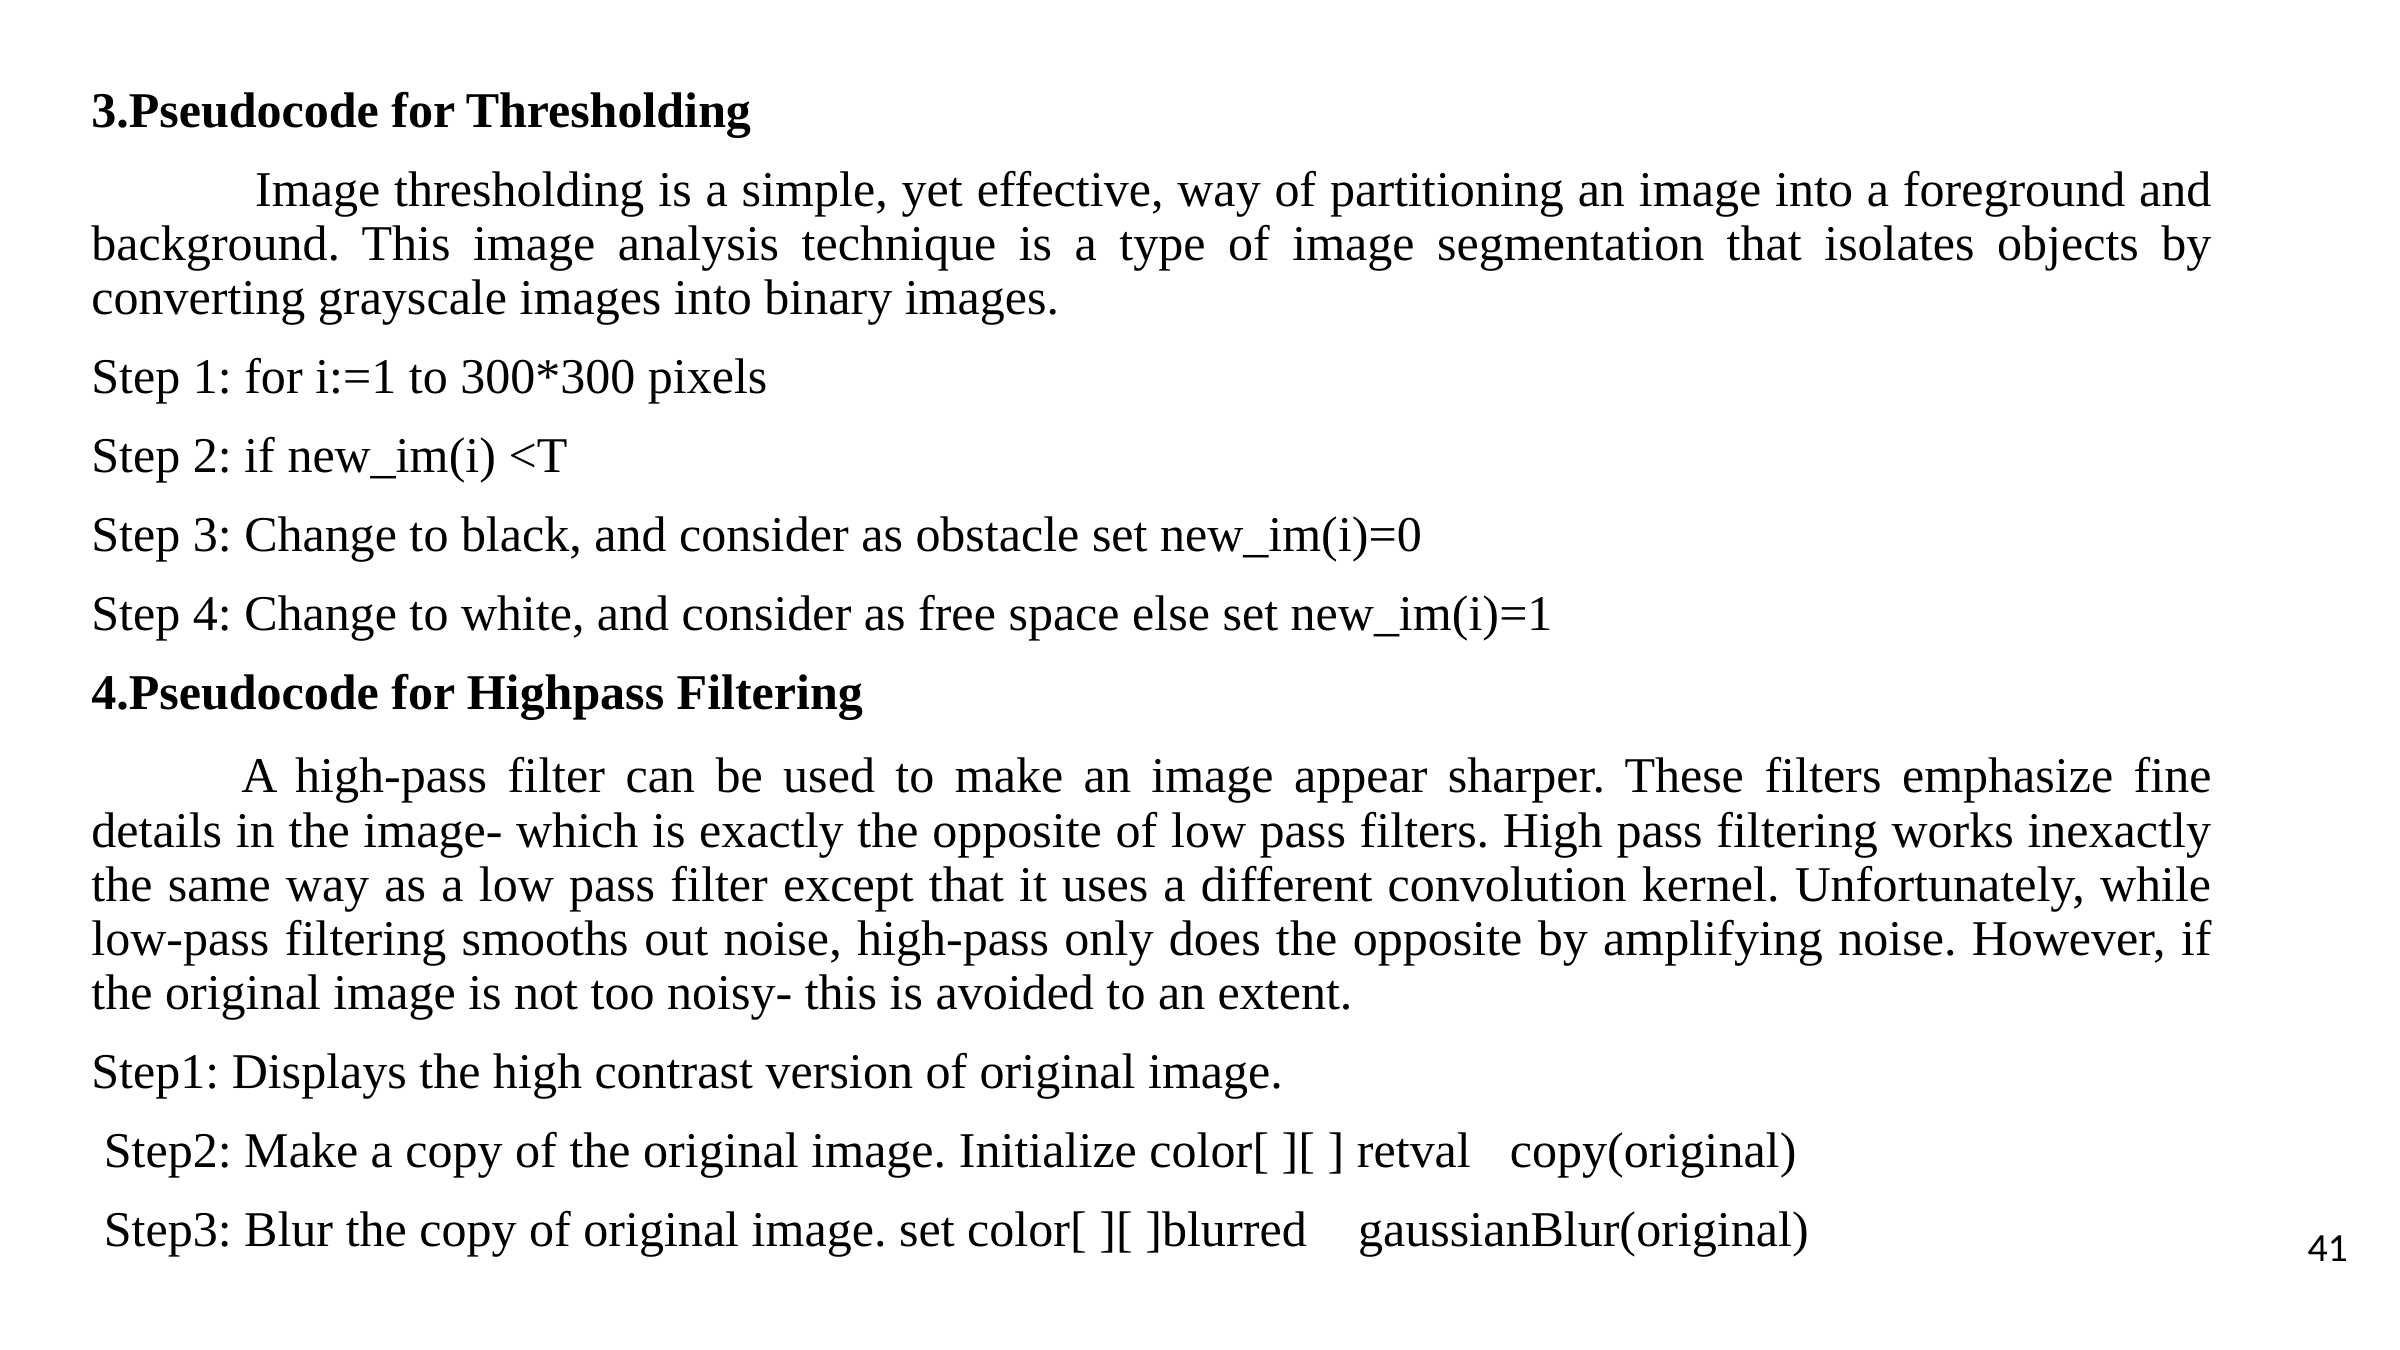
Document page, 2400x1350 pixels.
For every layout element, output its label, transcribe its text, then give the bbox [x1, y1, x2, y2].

subtitle 3.Pseudocode for Thresholding Image thresholding is a simple, yet effective, way of partitioning an image into a foreground and background. This image analysis technique is a type of image segmentation that isolates objects by converting grayscale images into binary images. Step 1: for i:=1 to 300*300 pixels Step 2: if new_im(i) <T Step 3: Change to black, and consider as obstacle set new_im(i)=0 Step 4: Change to white, and consider as free space else set new_im(i)=1 4.Pseudocode for Highpass Filtering A high-pass filter can be used to make an image appear sharper. These filters emphasize fine details in the image- which is exactly the opposite of low pass filters. High pass filtering works inexactly the same way as a low pass filter except that it uses a different convolution kernel. Unfortunately, while low-pass filtering smooths out noise, high-pass only does the opposite by amplifying noise. However, if the original image is not too noisy- this is avoided to an extent. Step1: Displays the high contrast version of original image. Step2: Make a copy of the original image. Initialize color[ ][ ] retvalcopy(original) Step3: Blur the copy of original image. set color[ ][ ]blurred gaussianBlur(original) [76, 77, 2229, 1273]
slide_number 41 [2228, 1206, 2363, 1285]
